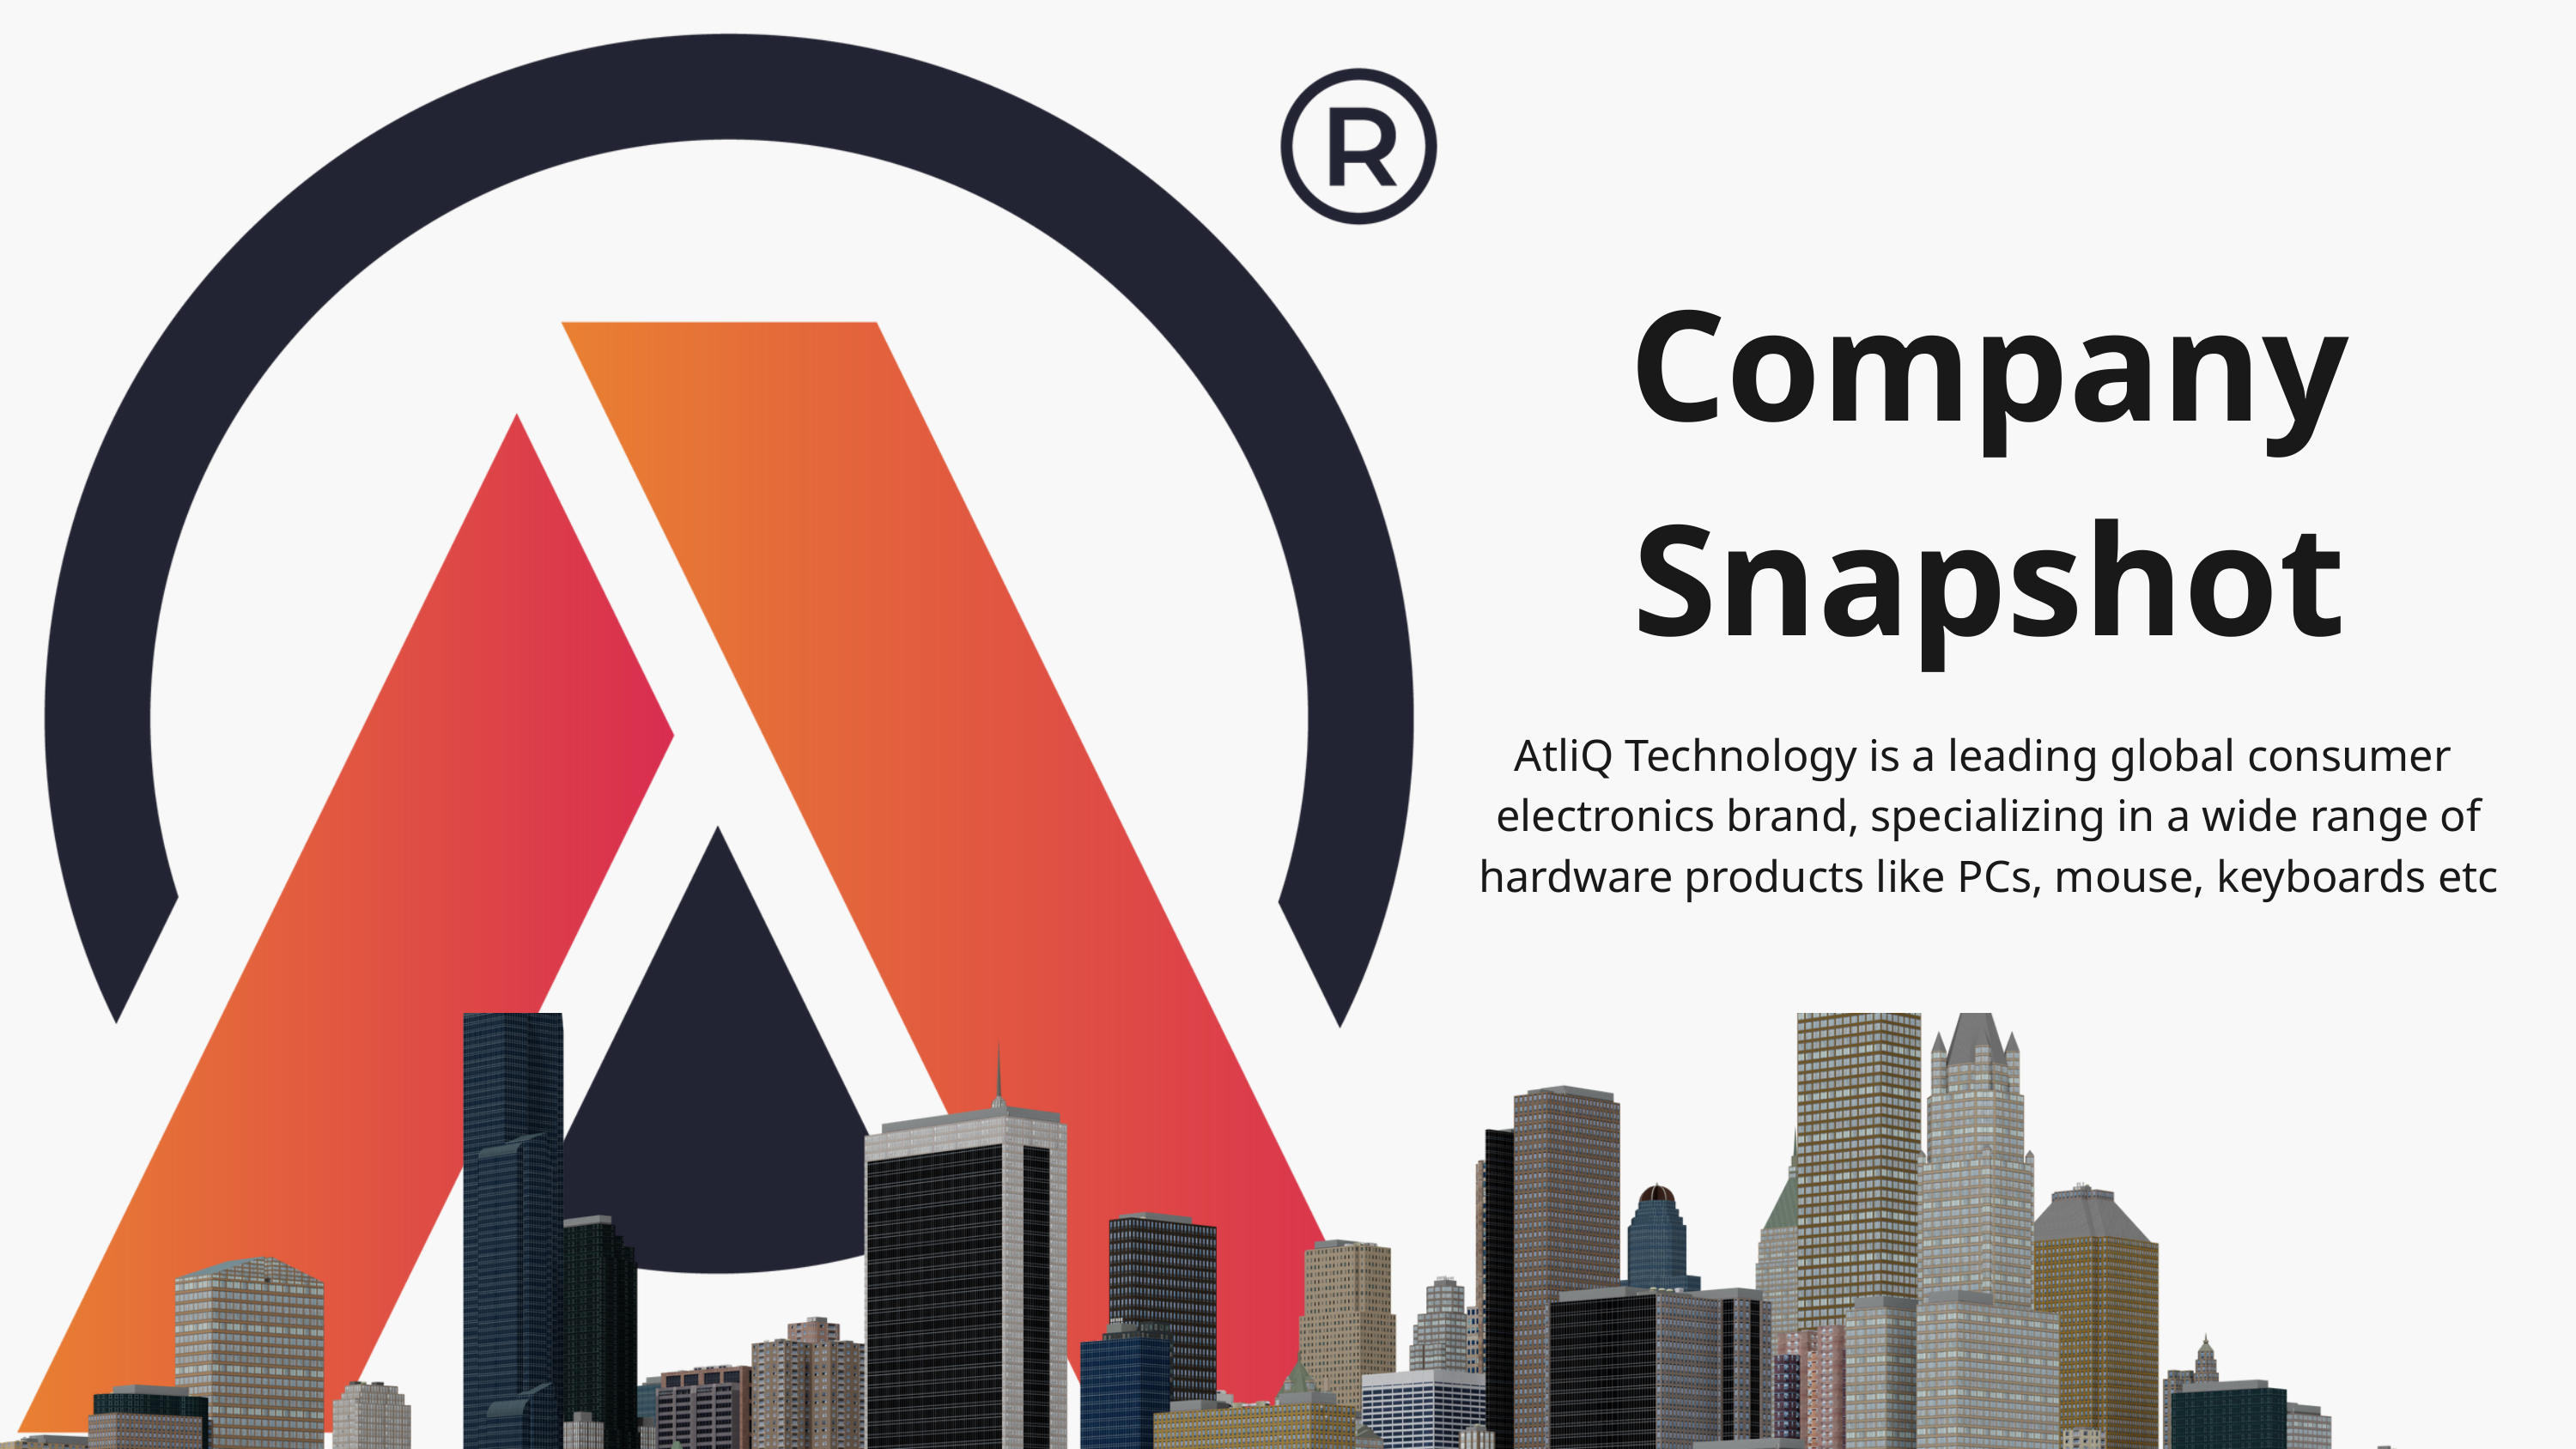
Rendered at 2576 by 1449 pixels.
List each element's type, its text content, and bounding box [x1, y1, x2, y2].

text_box [0, 0, 1466, 1013]
text_box [0, 1013, 2576, 1449]
text_box AtliQ Technology is a leading global consumer electronics brand, specializing in a wide range of hardware products like PCs, mouse, keyboards etc [1424, 718, 2555, 901]
text_box Company Snapshot [1506, 237, 2473, 667]
